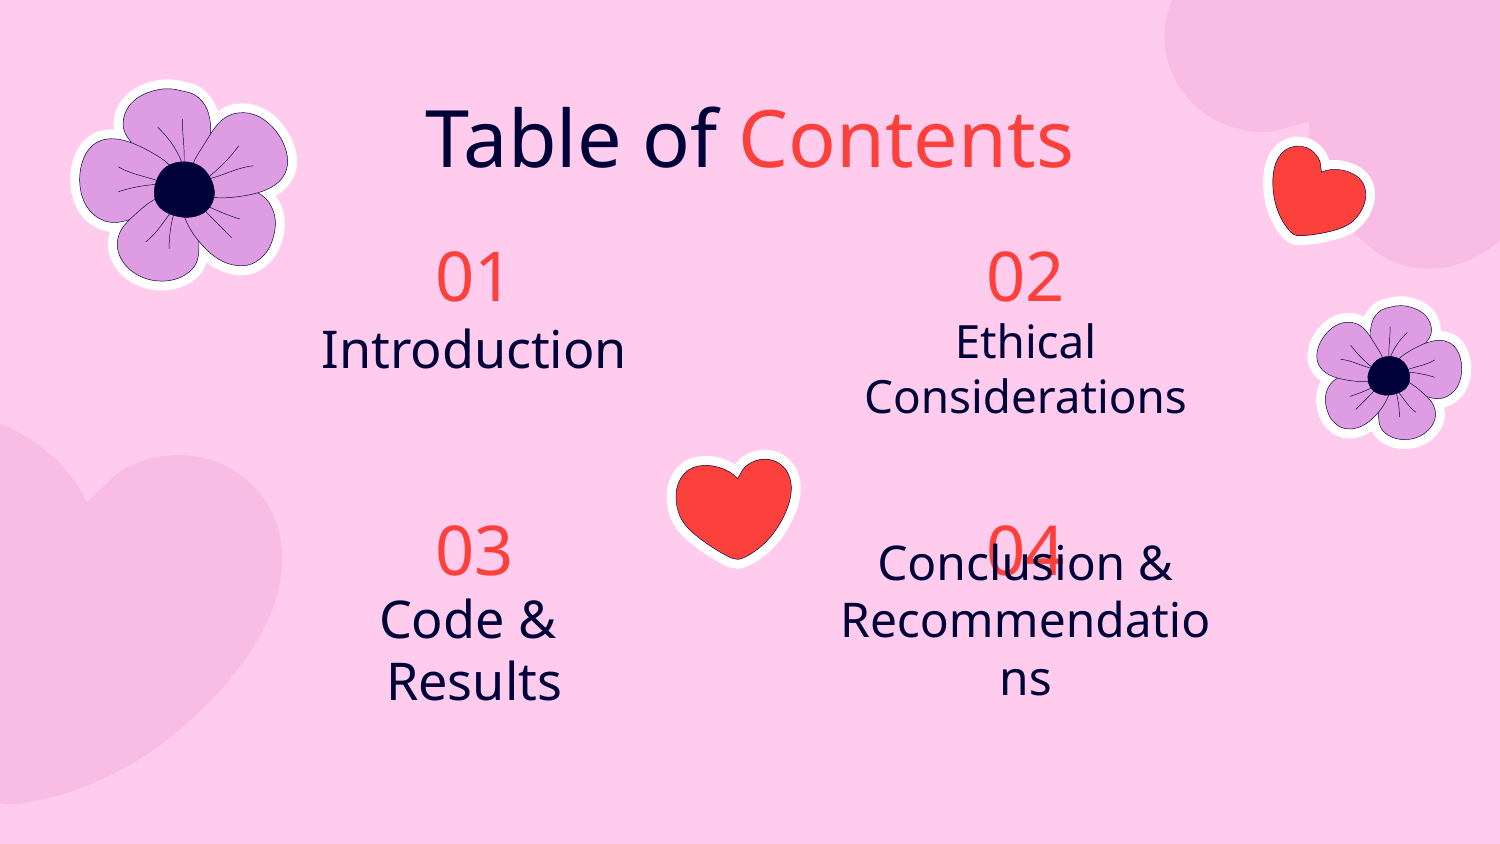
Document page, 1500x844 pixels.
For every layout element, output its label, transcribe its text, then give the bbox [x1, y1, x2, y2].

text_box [1259, 153, 1364, 241]
subtitle Conclusion & Recommendations [824, 646, 1227, 720]
title 02 [958, 234, 1093, 314]
title 01 [407, 234, 542, 314]
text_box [675, 458, 798, 562]
title 04 [958, 507, 1093, 588]
subtitle Ethical Considerations [824, 364, 1227, 438]
title Table of Contents [116, 72, 1383, 167]
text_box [1316, 305, 1463, 440]
title 03 [407, 507, 542, 588]
subtitle Introduction [273, 320, 676, 394]
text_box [78, 88, 289, 282]
subtitle Code & Results [273, 652, 676, 727]
